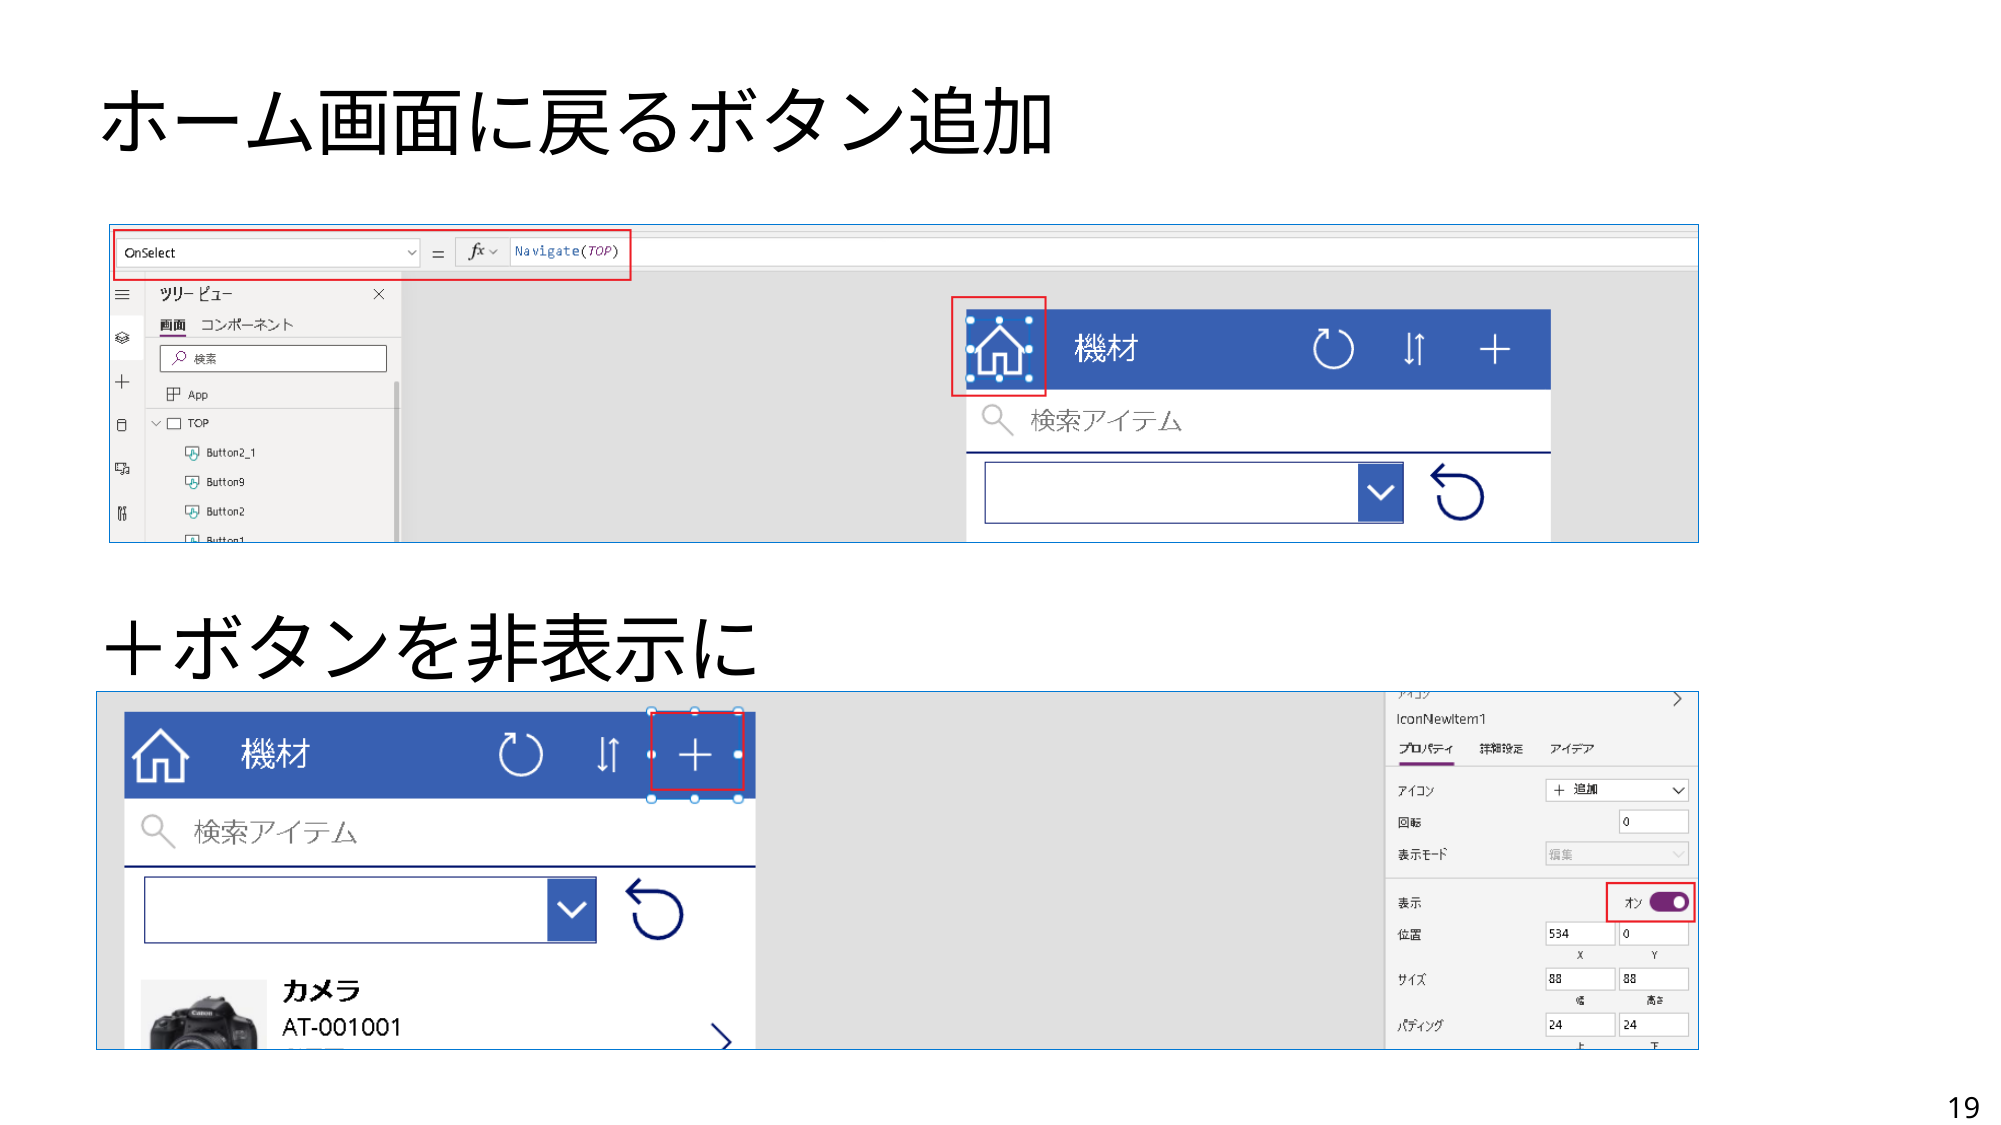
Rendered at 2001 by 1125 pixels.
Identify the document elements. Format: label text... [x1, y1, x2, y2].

picture [96, 691, 1699, 1051]
title ホーム画面に戻るボタン追加 [96, 75, 1904, 166]
text_box ＋ボタンを非表示に [96, 600, 1904, 692]
picture [108, 223, 1699, 543]
